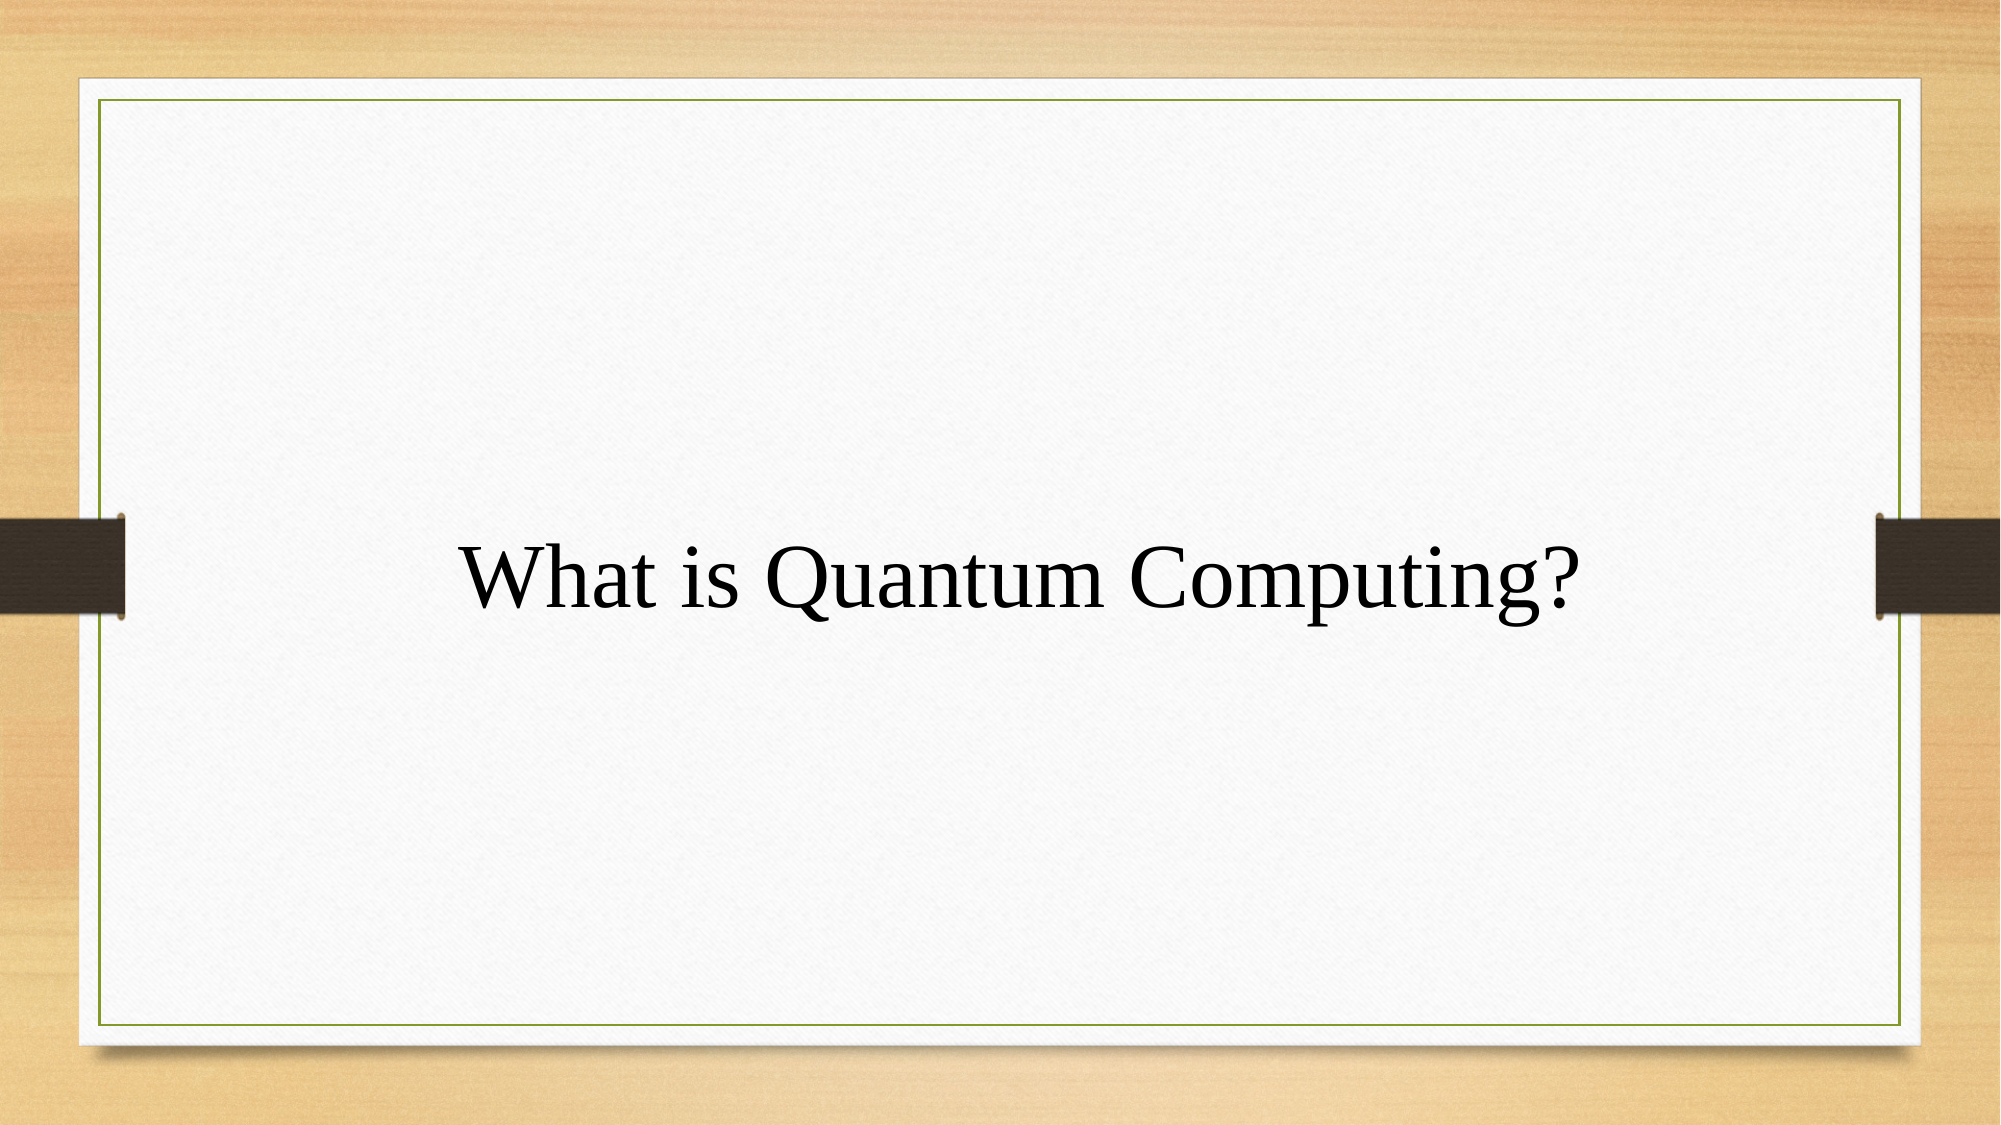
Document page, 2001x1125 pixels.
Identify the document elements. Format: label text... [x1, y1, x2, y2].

text_box What is Quantum Computing? [353, 507, 1690, 634]
picture [0, 0, 2001, 1125]
